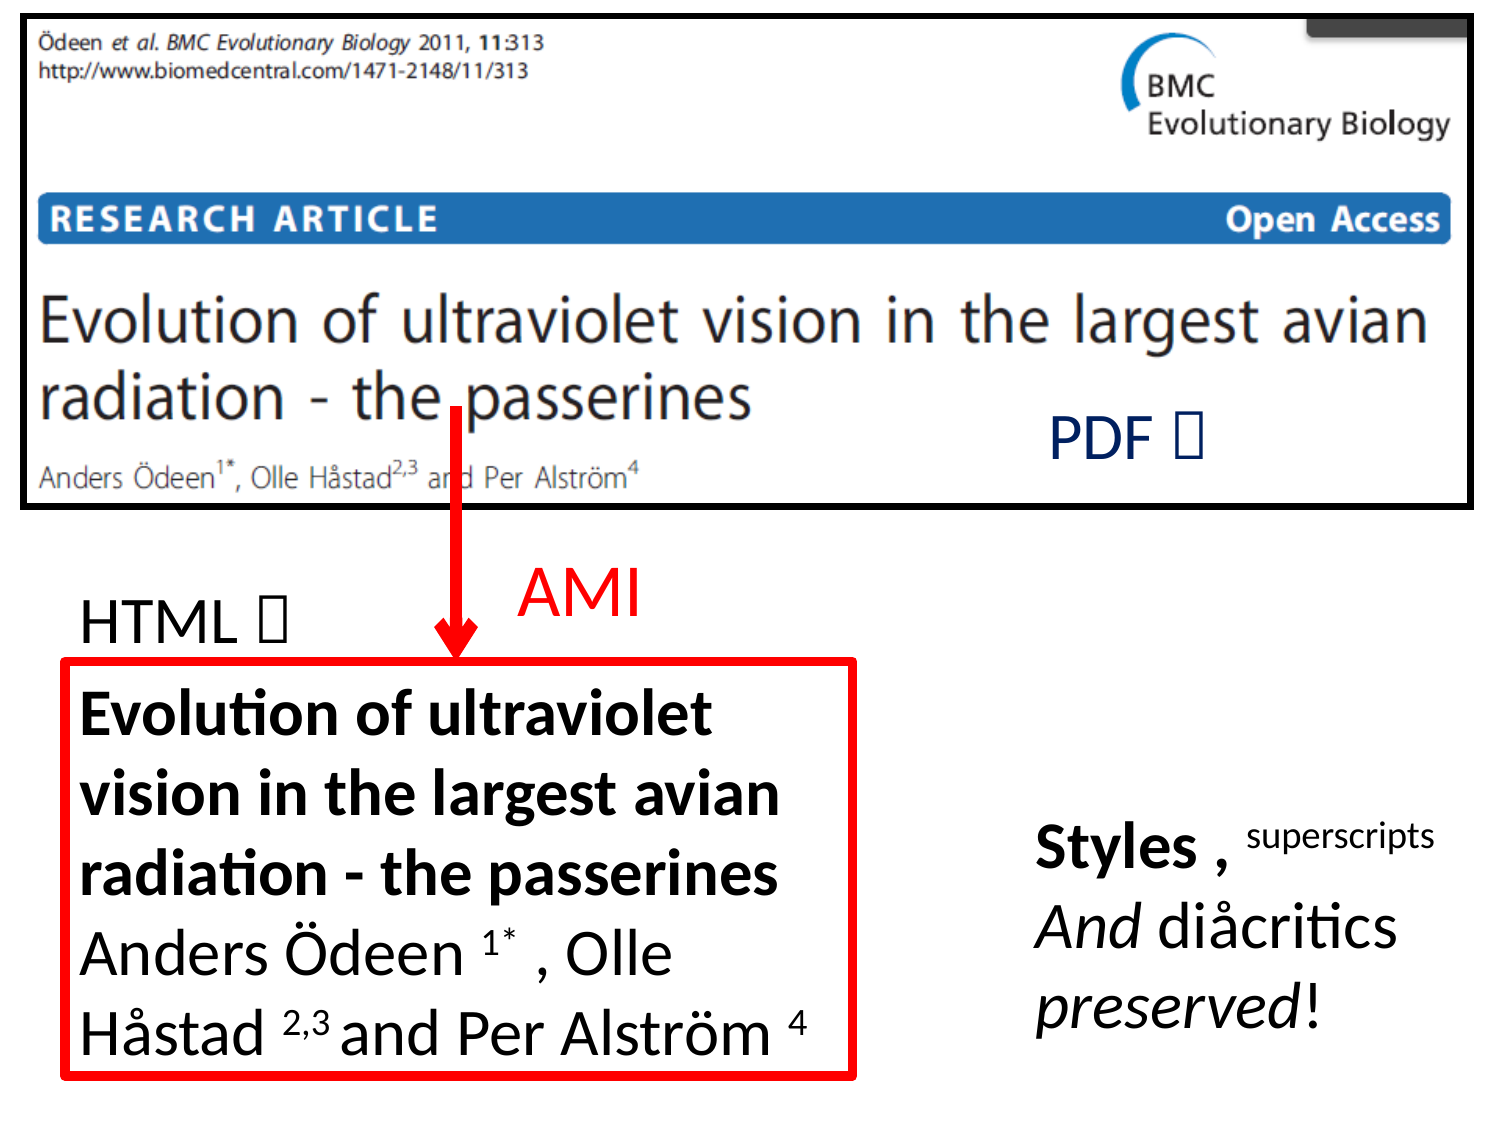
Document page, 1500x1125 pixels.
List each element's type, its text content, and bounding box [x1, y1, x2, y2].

text_box Evolution of ultraviolet vision in the largest avian radiation - the passerines Anders Ödeen 1* , Olle Håstad 2,3 and Per Alström 4 [64, 661, 853, 1077]
picture [26, 18, 1468, 504]
text_box HTML  [64, 569, 351, 665]
text_box Styles , superscripts And diåcritics preserved! [1021, 794, 1451, 1049]
text_box AMI [502, 533, 659, 639]
